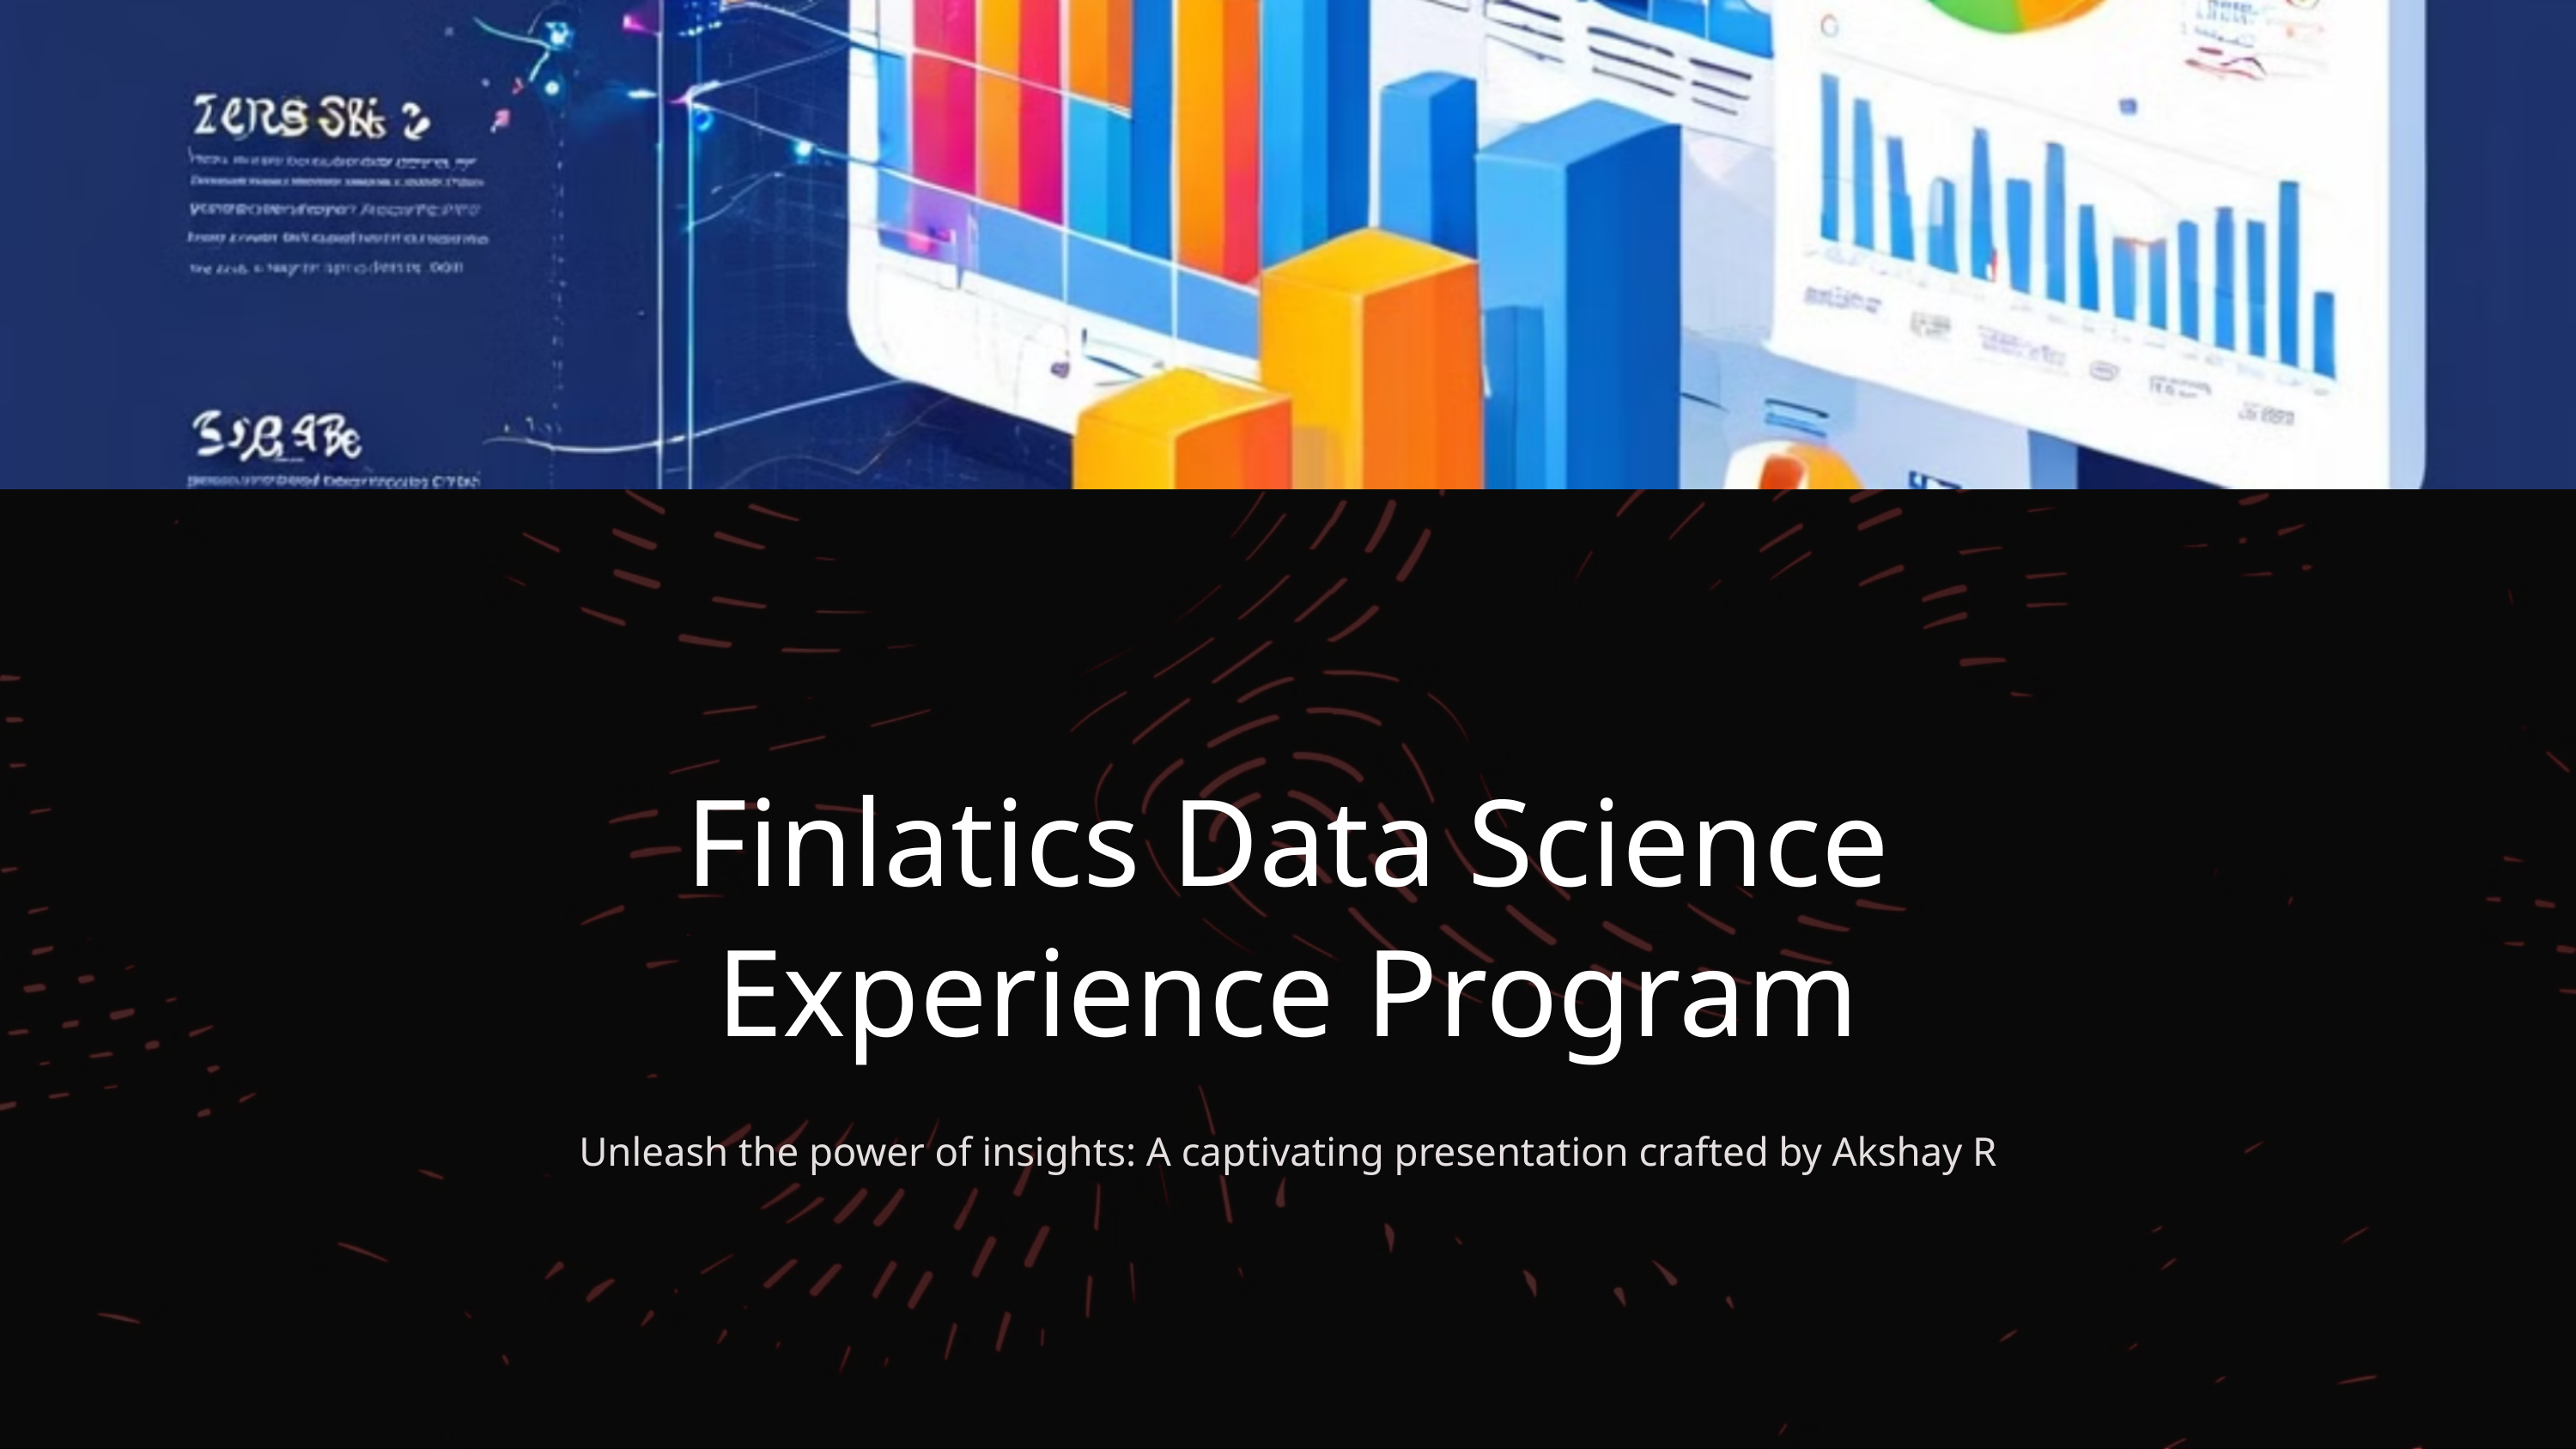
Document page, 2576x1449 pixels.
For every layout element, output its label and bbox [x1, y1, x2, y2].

text_box [0, 0, 2576, 1449]
